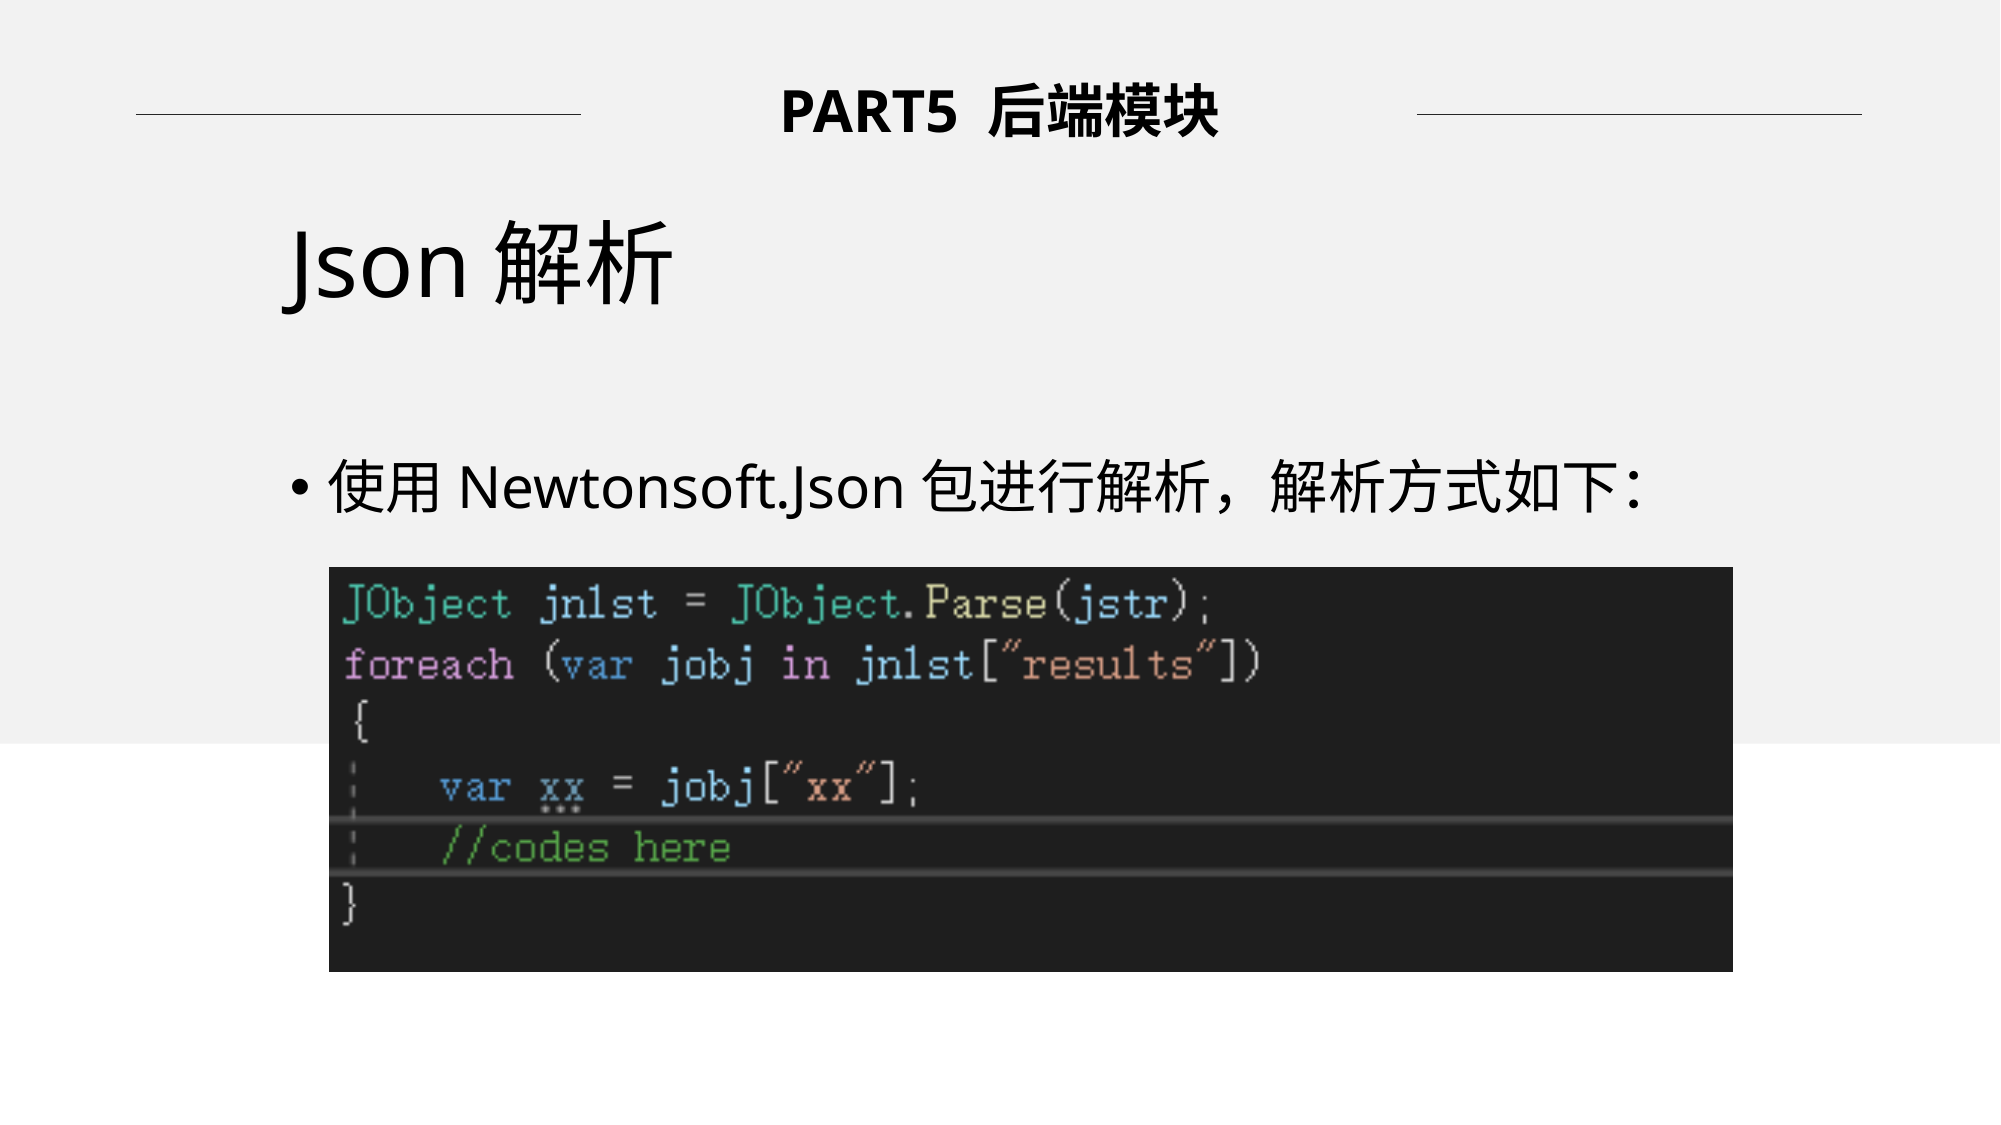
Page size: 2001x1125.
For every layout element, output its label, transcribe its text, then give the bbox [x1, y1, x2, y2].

list PART5 后端模块 [629, 43, 1371, 185]
picture [329, 567, 1733, 972]
text_box Json解析 [274, 211, 2000, 429]
text_box 使用Newtonsoft.Json包进行解析，解析方式如下： [274, 451, 2000, 1125]
